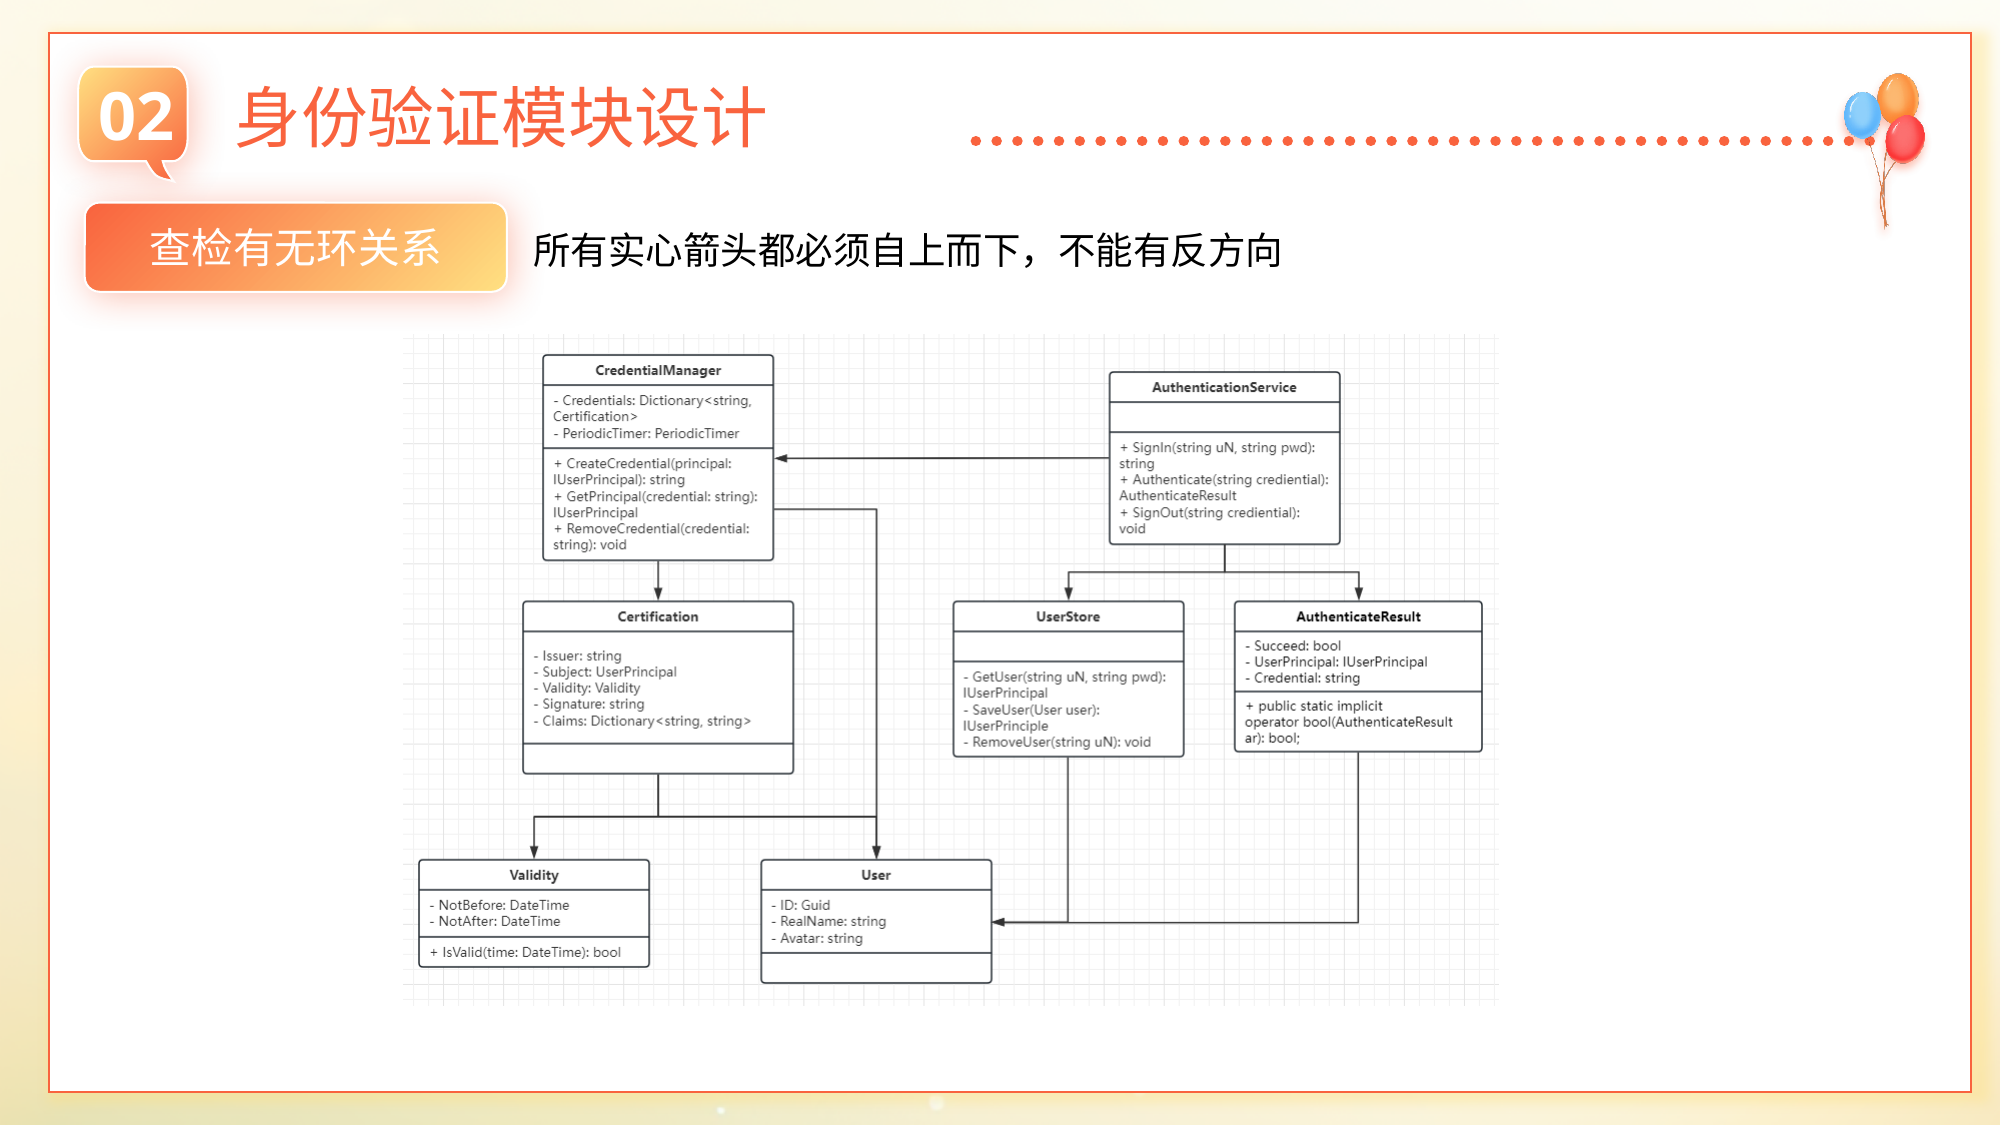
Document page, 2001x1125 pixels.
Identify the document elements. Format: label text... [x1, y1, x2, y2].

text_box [72, 60, 1961, 240]
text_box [84, 202, 507, 292]
text_box 所有实心箭头都必须自上而下，不能有反方向 [518, 240, 1299, 280]
picture [0, 0, 2000, 1125]
